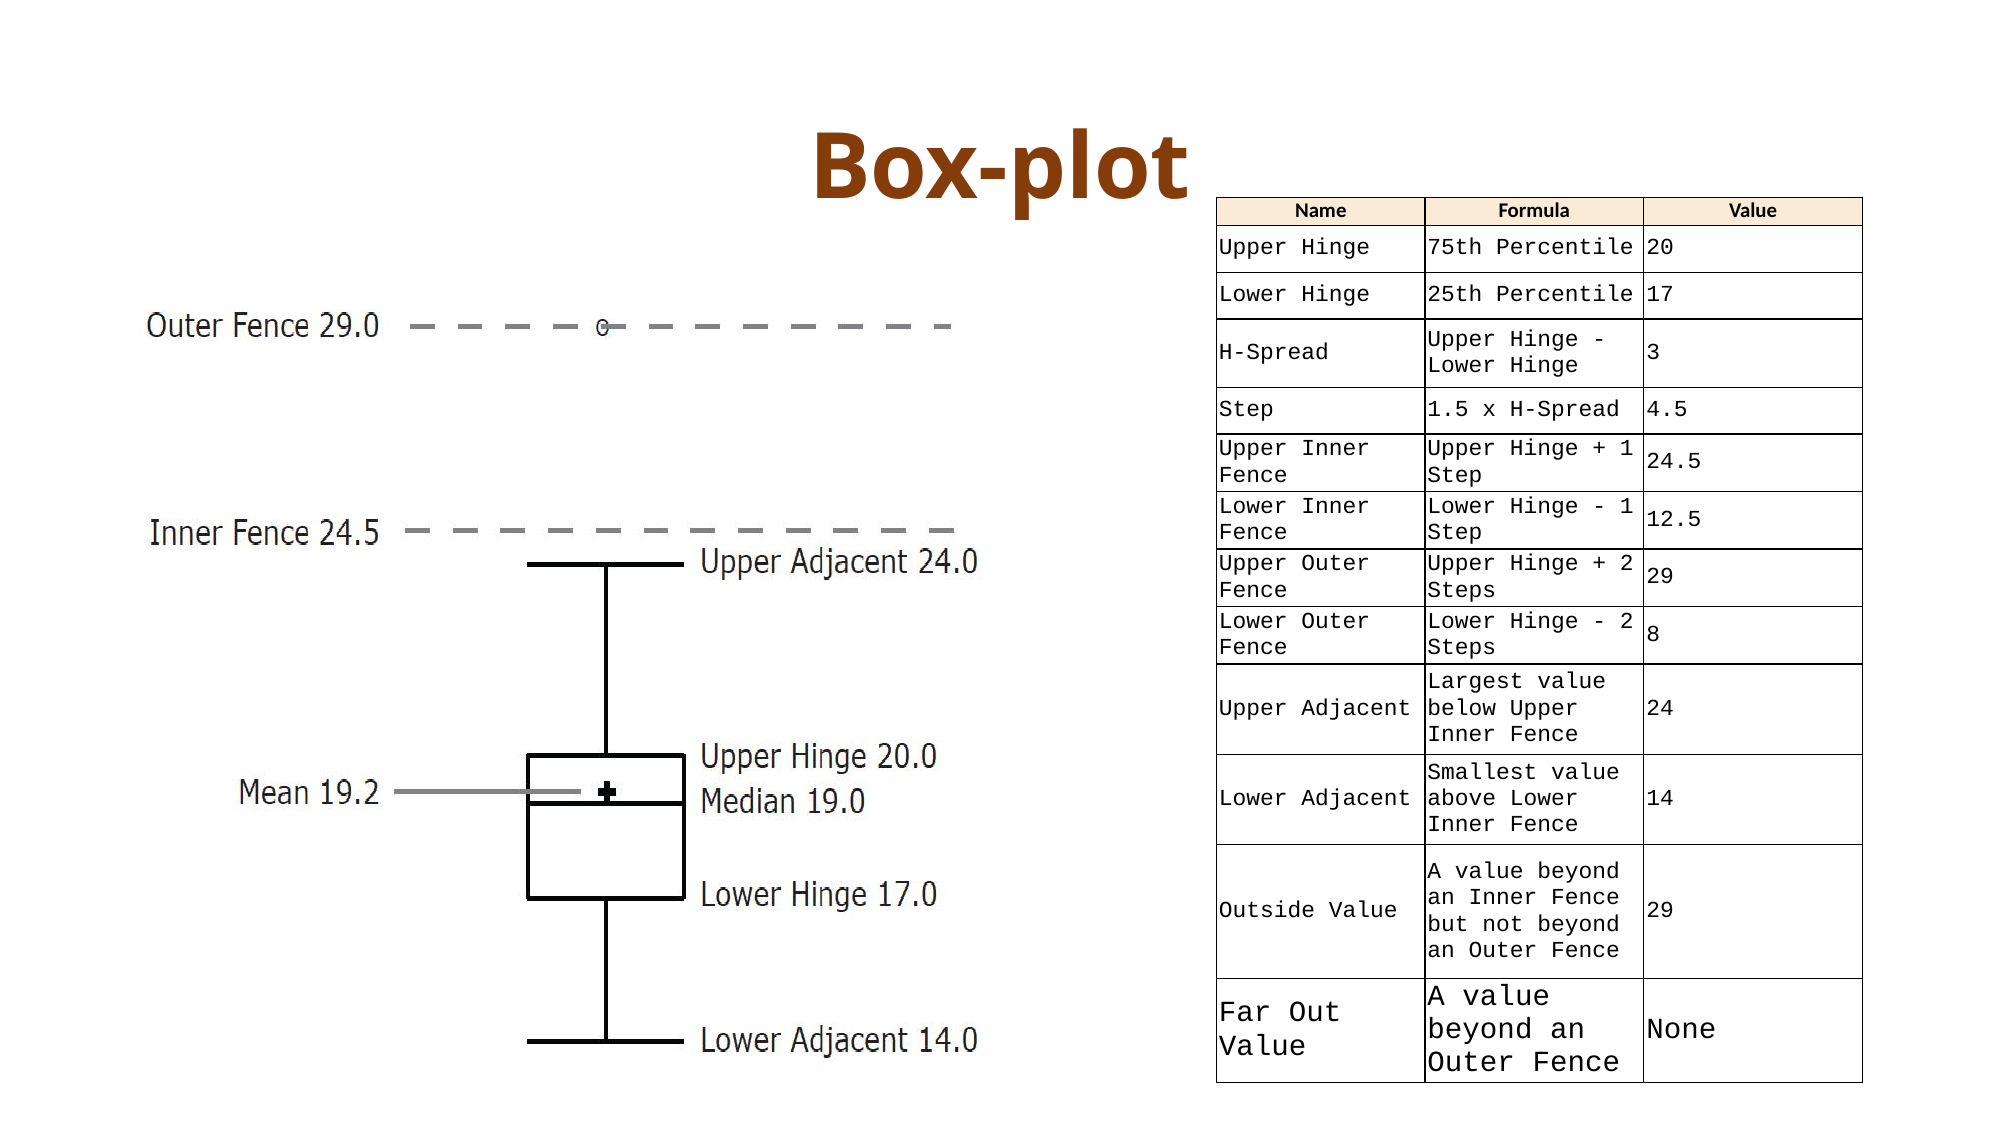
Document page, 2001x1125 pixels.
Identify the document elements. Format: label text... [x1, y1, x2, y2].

table_cell 75th Percentile [1426, 226, 1643, 272]
table_cell Upper Outer Fence [1217, 550, 1424, 606]
table_cell Lower Hinge [1217, 273, 1424, 318]
table_cell 17 [1644, 273, 1862, 318]
table_cell 12.5 [1644, 492, 1862, 548]
table_cell Lower Hinge - 2 Steps [1426, 607, 1643, 663]
table_cell A value beyond an Inner Fence but not beyond an Outer Fence [1426, 845, 1643, 978]
table_cell A value beyond an Outer Fence [1426, 979, 1643, 1082]
table_cell 4.5 [1644, 388, 1862, 433]
table_cell 14 [1644, 755, 1862, 844]
table_cell 25th Percentile [1426, 273, 1643, 318]
table_cell Lower Adjacent [1217, 755, 1424, 844]
table_cell Lower Inner Fence [1217, 492, 1424, 548]
table_cell Lower Hinge - 1 Step [1426, 492, 1643, 548]
table_cell Largest value below Upper Inner Fence [1426, 665, 1643, 754]
title Box-plot [137, 59, 1863, 278]
table_cell 8 [1644, 607, 1862, 663]
table_cell 29 [1644, 550, 1862, 606]
table_cell Far Out Value [1217, 979, 1424, 1082]
table_cell 24.5 [1644, 435, 1862, 491]
table_cell H-Spread [1217, 320, 1424, 387]
table_cell Upper Hinge - Lower Hinge [1426, 320, 1643, 387]
table_cell None [1644, 979, 1862, 1082]
table_header Value [1644, 198, 1862, 225]
table_cell Lower Outer Fence [1217, 607, 1424, 663]
table_cell Upper Hinge [1217, 226, 1424, 272]
table_header Name [1217, 198, 1424, 225]
table_cell 24 [1644, 665, 1862, 754]
table_cell Outside Value [1217, 845, 1424, 978]
table_cell 29 [1644, 845, 1862, 978]
table_cell Smallest value above Lower Inner Fence [1426, 755, 1643, 844]
table_cell Upper Hinge + 1 Step [1426, 435, 1643, 491]
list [137, 299, 992, 1066]
table_cell 3 [1644, 320, 1862, 387]
table_cell 1.5 x H-Spread [1426, 388, 1643, 433]
table_cell Step [1217, 388, 1424, 433]
table_header Formula [1426, 198, 1643, 225]
table_cell Upper Adjacent [1217, 665, 1424, 754]
table_cell 20 [1644, 226, 1862, 272]
table_cell Upper Inner Fence [1217, 435, 1424, 491]
table_cell Upper Hinge + 2 Steps [1426, 550, 1643, 606]
